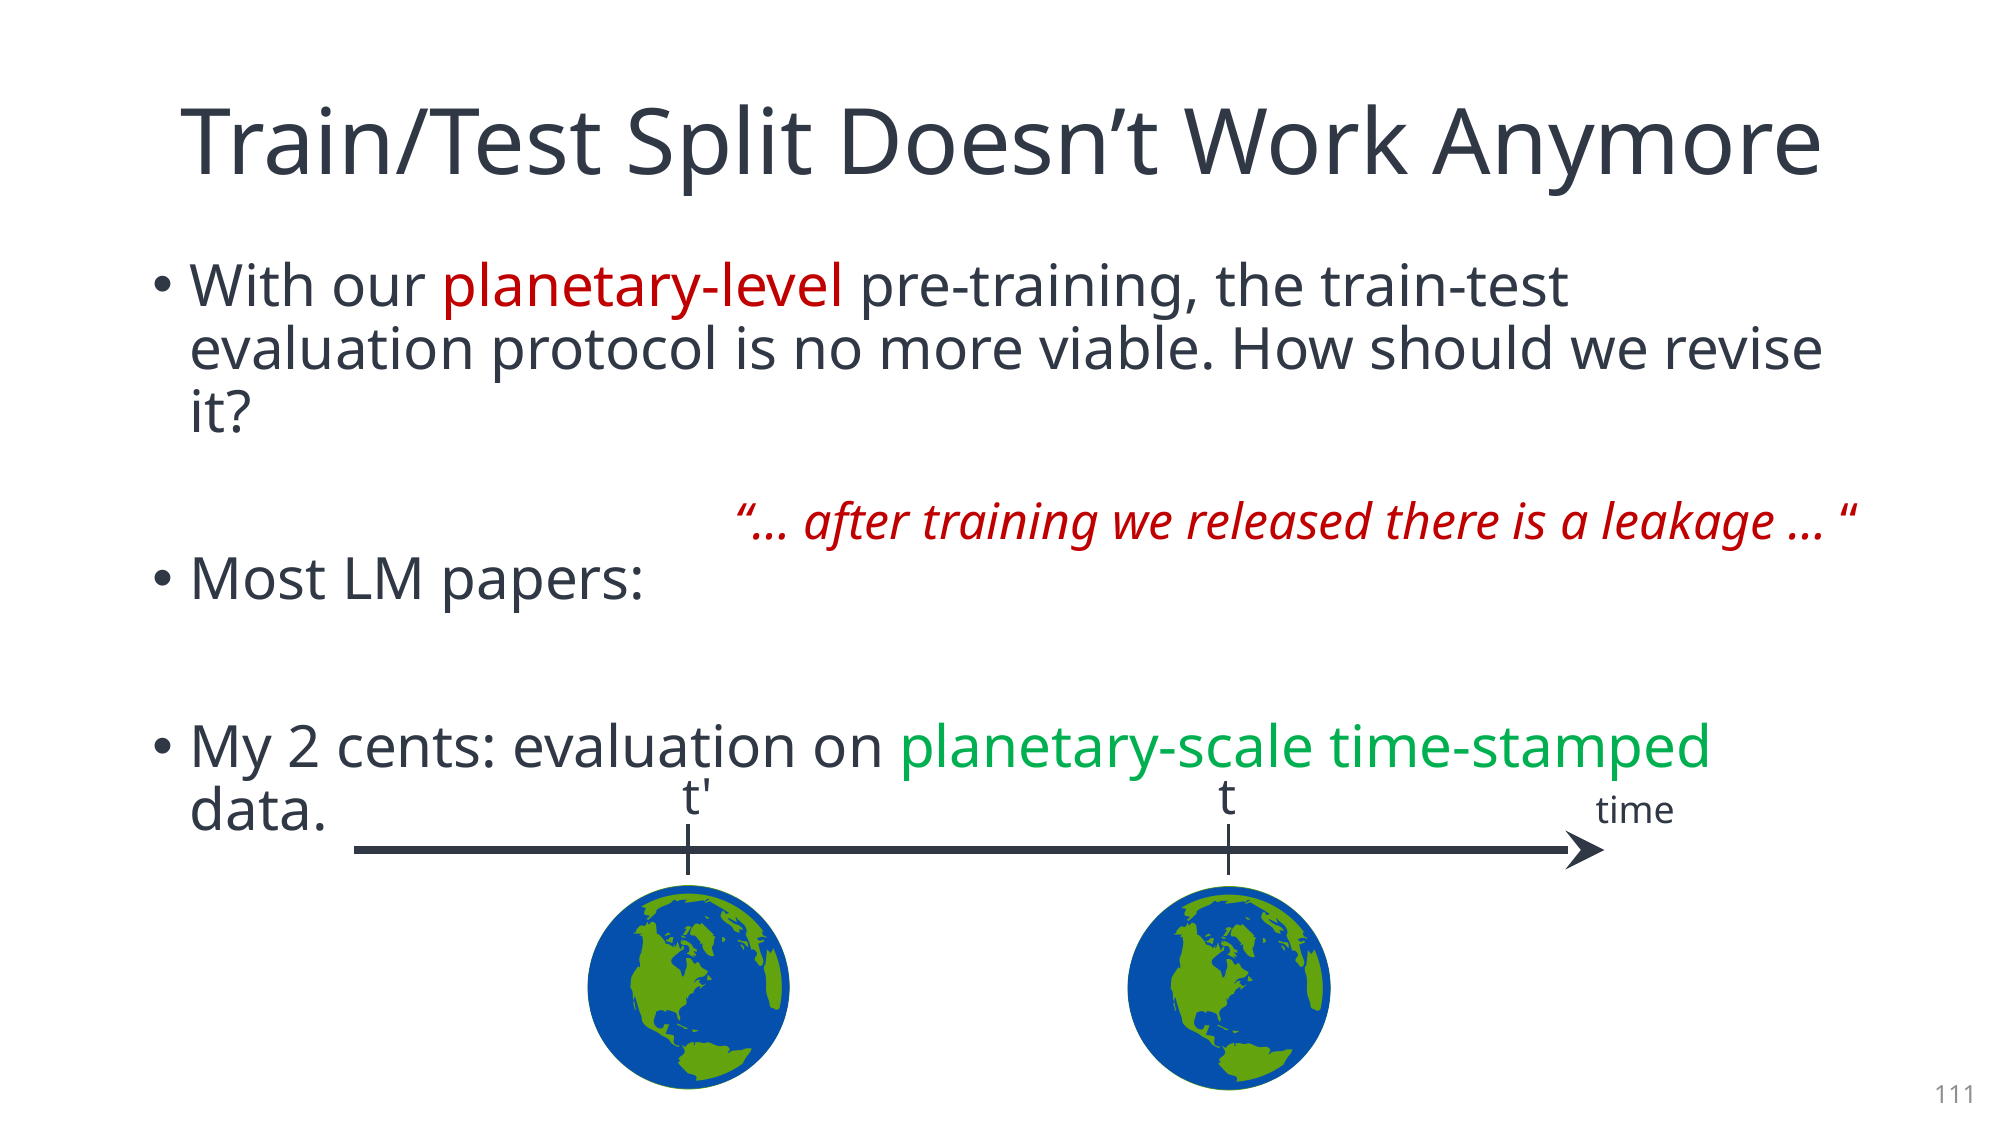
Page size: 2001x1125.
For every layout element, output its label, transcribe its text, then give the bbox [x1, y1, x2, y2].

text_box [354, 756, 1795, 1095]
slide_number 111 [1912, 1065, 2000, 1125]
list With our planetary-level pre-training, the train-test evaluation protocol is no more viable. How should we revise it? Most LM papers: My 2 cents: evaluation on planetary-scale time-stamped data. [137, 248, 1863, 1014]
title Train/Test Split Doesn’t Work Anymore [32, 62, 1974, 228]
text_box “… after training we released there is a leakage … “ [719, 482, 1958, 558]
